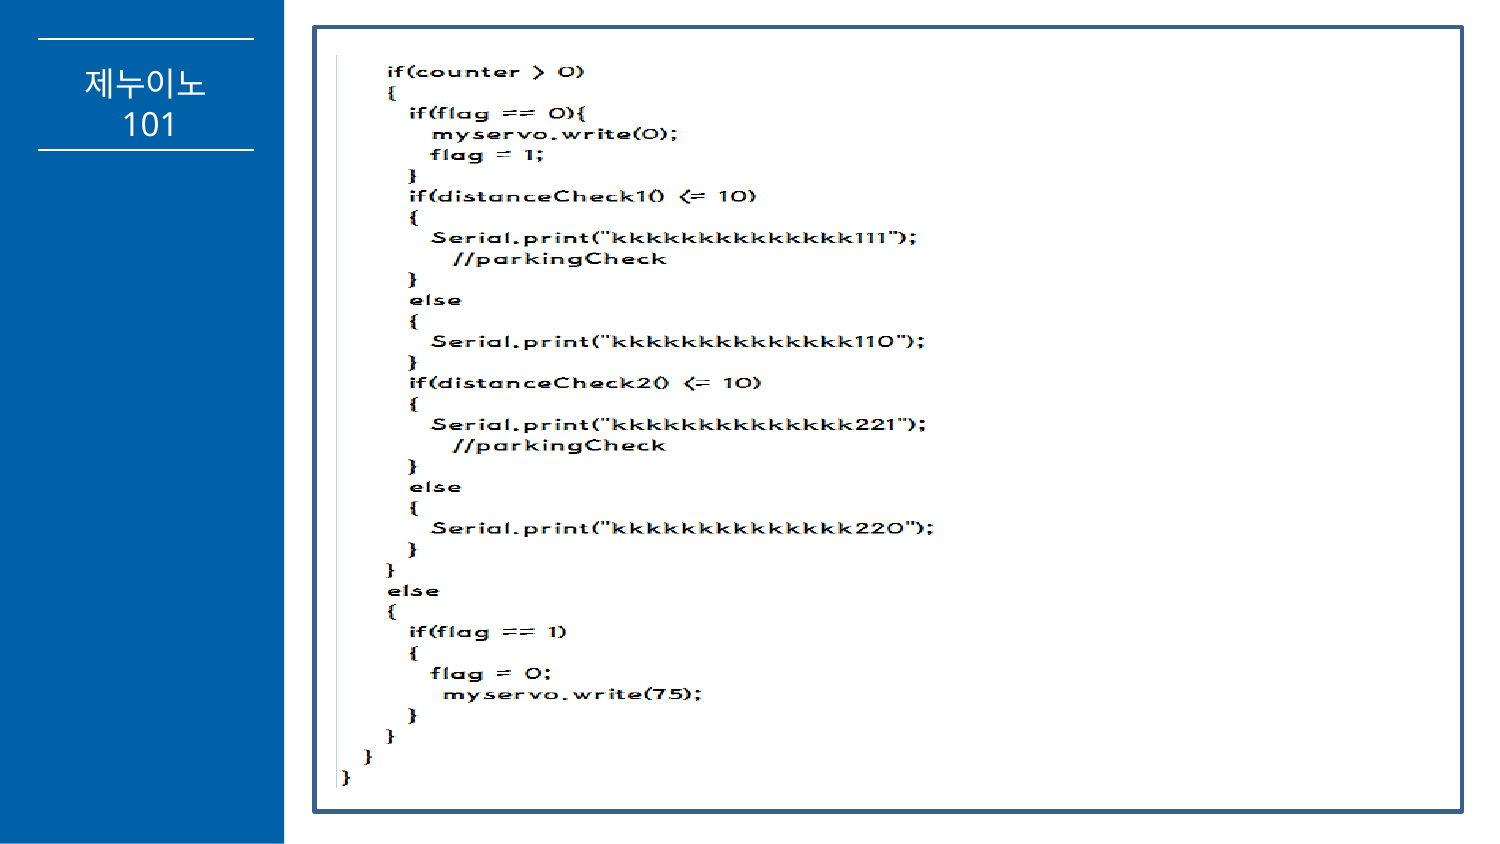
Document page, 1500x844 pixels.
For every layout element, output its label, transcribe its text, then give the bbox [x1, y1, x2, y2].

picture [336, 55, 1022, 789]
text_box [312, 25, 1464, 814]
text_box [0, 0, 286, 844]
text_box 제누이노101 [58, 55, 242, 149]
